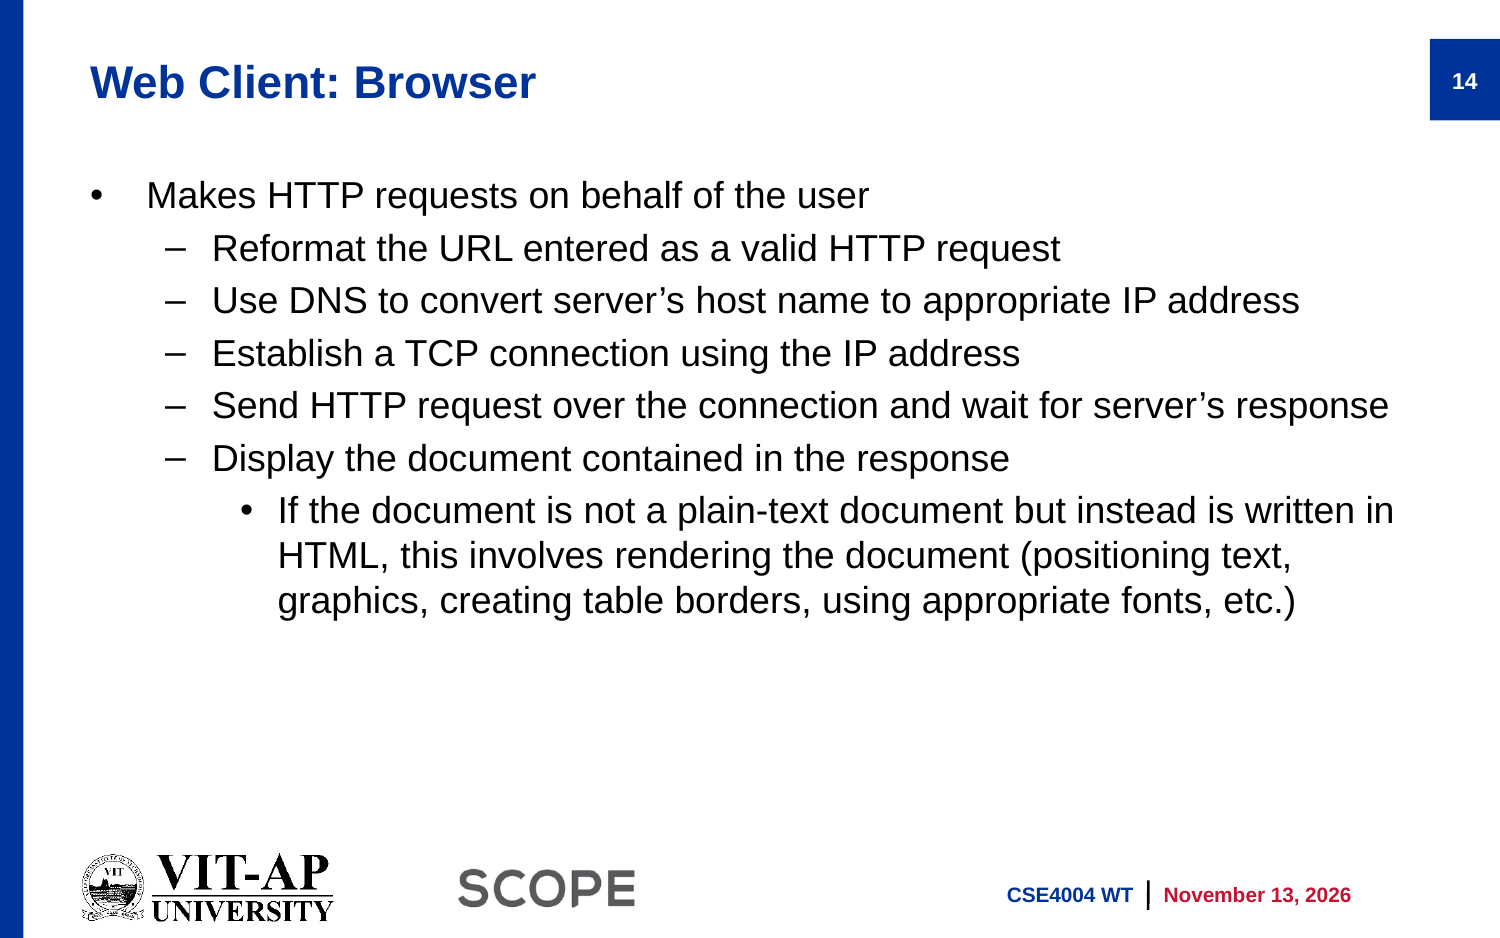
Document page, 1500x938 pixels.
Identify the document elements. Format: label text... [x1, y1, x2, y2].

footer CSE4004 WT [673, 868, 1149, 919]
picture [454, 864, 641, 910]
slide_number 14 [1429, 45, 1500, 116]
picture [76, 846, 337, 928]
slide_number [1149, 868, 1424, 919]
list Makes HTTP requests on behalf of the user Reformat the URL entered as a valid HTTP request Use DNS to convert server’s host name to appropriate IP address Establish a TCP connection using the IP address Send HTTP request over the connection and wait for server’s response Display the document contained in the response If the document is not a plain-text document but instead is written in HTML, this involves rendering the document (positioning text, graphics, creating table borders, using appropriate fonts, etc.) [74, 163, 1426, 838]
title Web Client: Browser [74, 37, 1430, 124]
